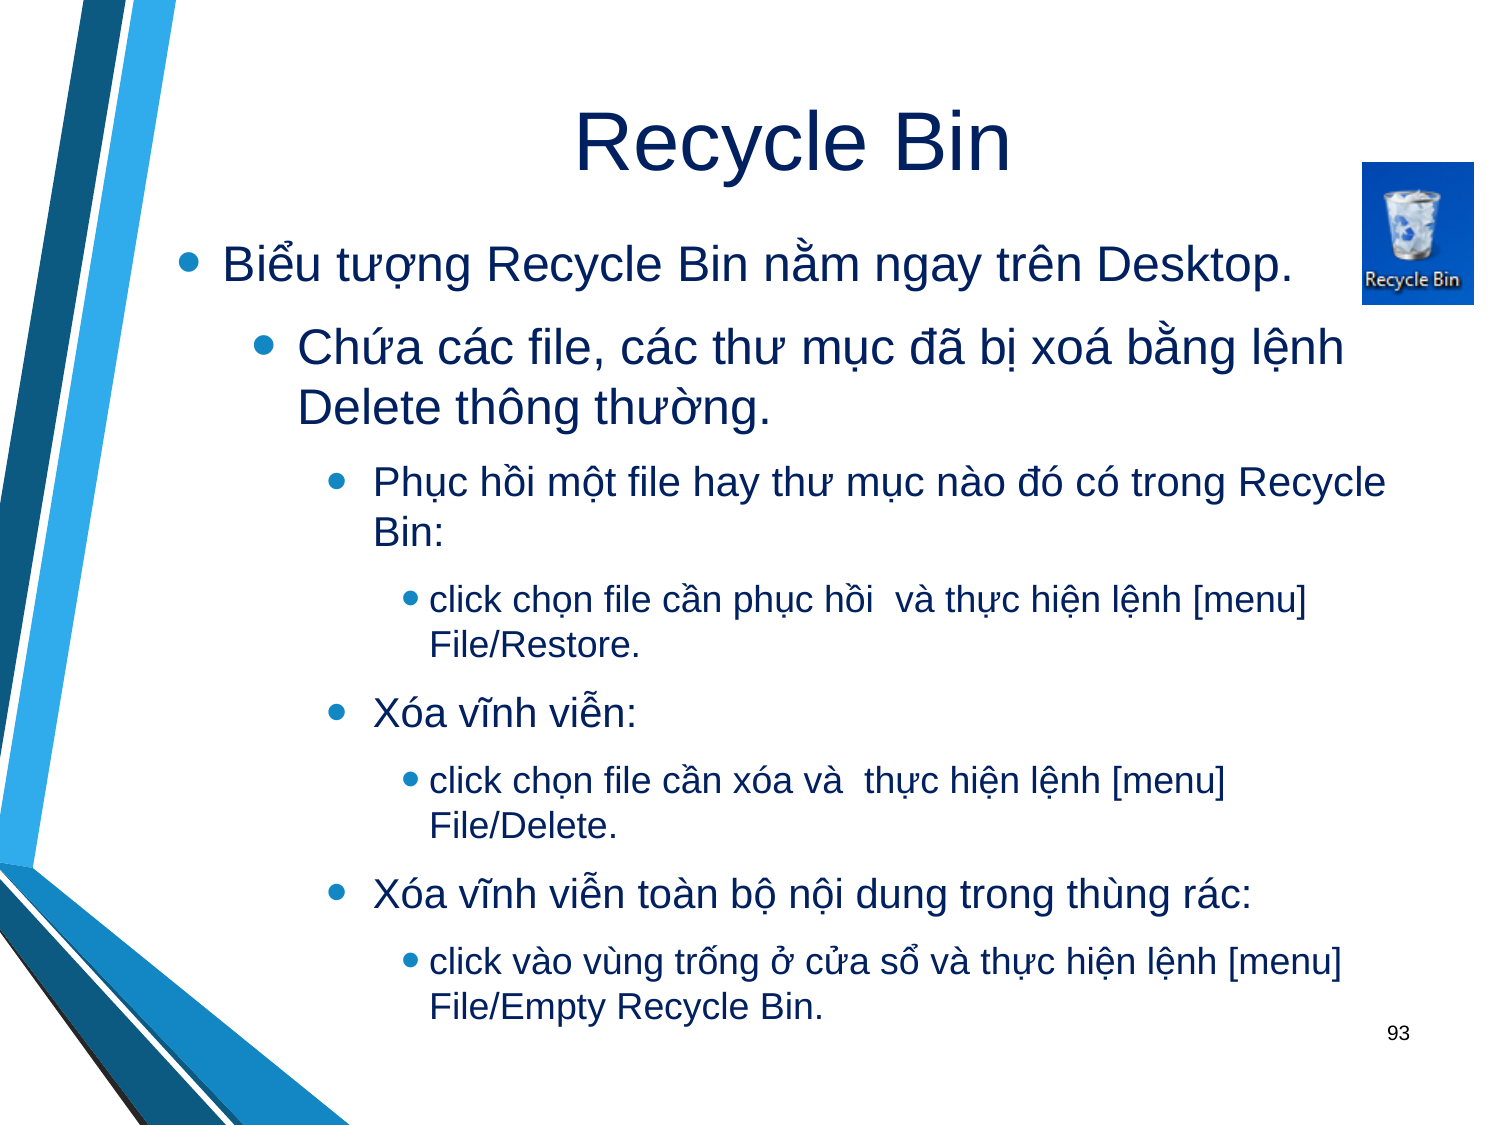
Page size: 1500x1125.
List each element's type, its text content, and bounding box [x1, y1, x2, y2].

picture [1362, 162, 1474, 305]
list Biểu tượng Recycle Bin nằm ngay trên Desktop. Chứa các file, các thư mục đã bị xoá bằng lệnh Delete thông thường. Phục hồi một file hay thư mục nào đó có trong Recycle Bin: click chọn file cần phục hồi và thực hiện lệnh [menu] File/Restore. Xóa vĩnh viễn: click chọn file cần xóa và thực hiện lệnh [menu] File/Delete. Xóa vĩnh viễn toàn bộ nội dung trong thùng rác: click vào vùng trống ở cửa sổ và thực hiện lệnh [menu] File/Empty Recycle Bin. [161, 224, 1425, 1087]
slide_number 93 [1354, 1001, 1425, 1062]
title Recycle Bin [161, 75, 1425, 200]
